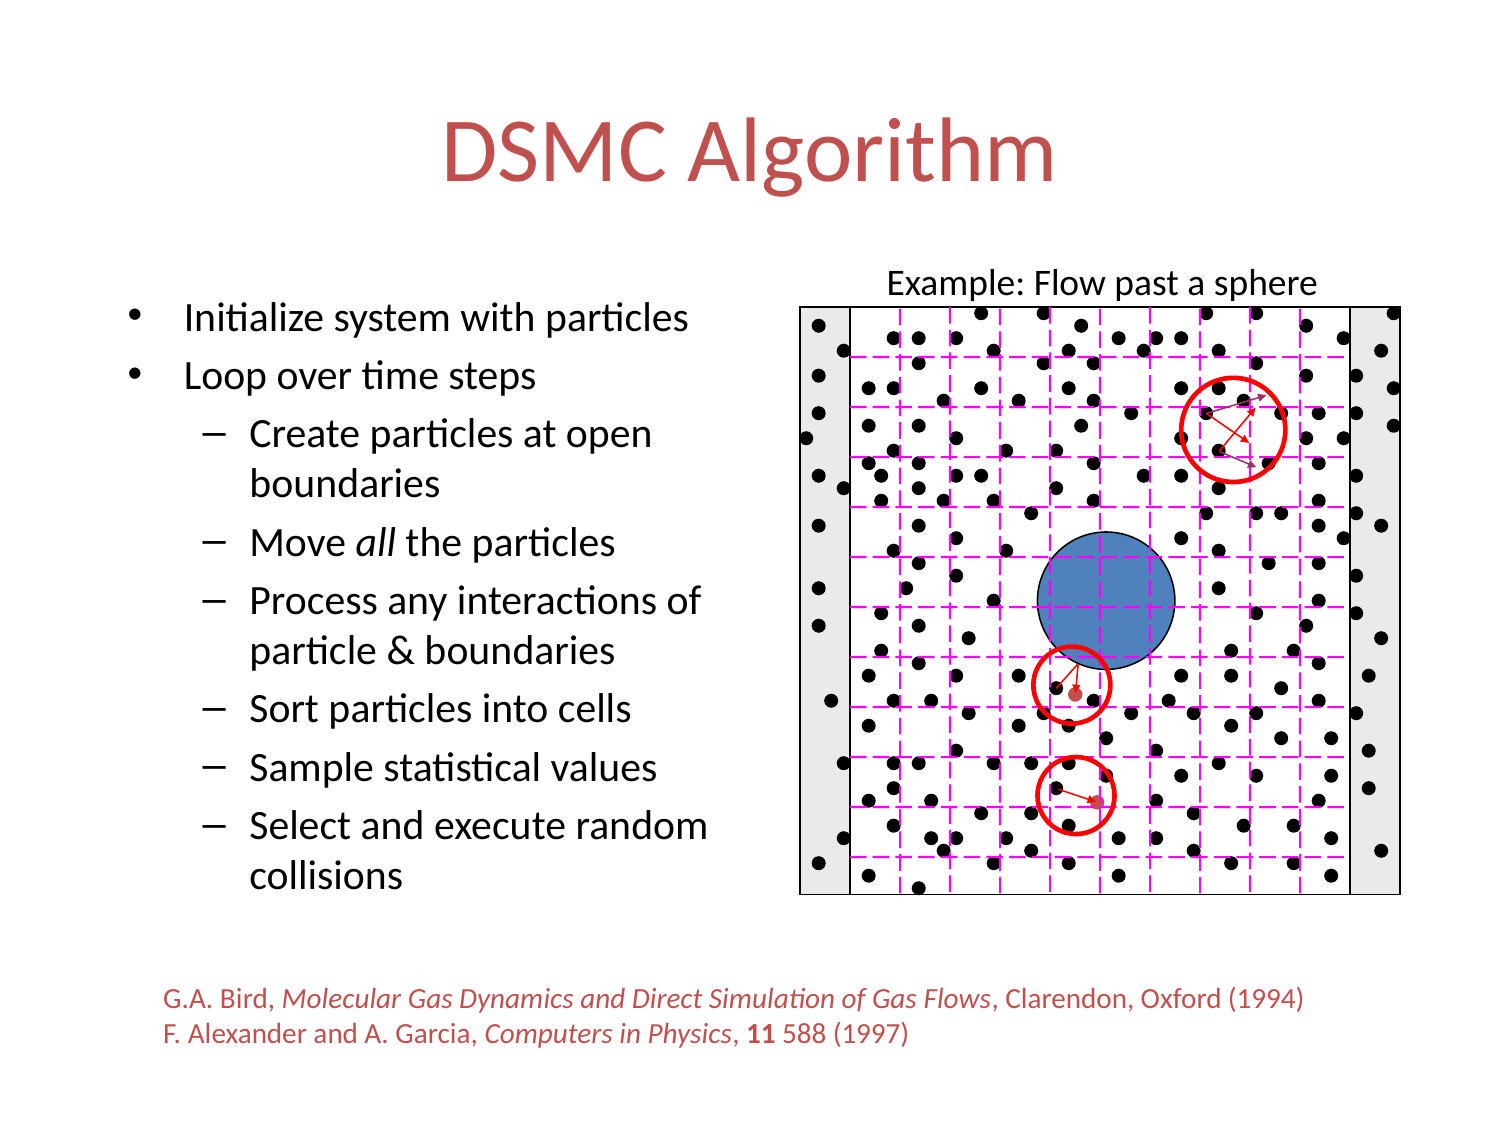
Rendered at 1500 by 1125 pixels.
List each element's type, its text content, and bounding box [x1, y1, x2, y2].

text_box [1206, 395, 1267, 468]
list Initialize system with particles Loop over time steps Create particles at open boundaries Move all the particles Process any interactions of particle & boundaries Sort particles into cells Sample statistical values Select and execute random collisions [112, 282, 765, 957]
text_box Example: Flow past a sphere [871, 250, 1334, 304]
text_box G.A. Bird, Molecular Gas Dynamics and Direct Simulation of Gas Flows, Clarendon, Oxford (1994) F. Alexander and A. Garcia, Computers in Physics, 11 588 (1997) [148, 971, 1327, 1057]
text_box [799, 306, 848, 895]
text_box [849, 306, 1351, 897]
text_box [1351, 306, 1401, 895]
title DSMC Algorithm [112, 51, 1388, 239]
